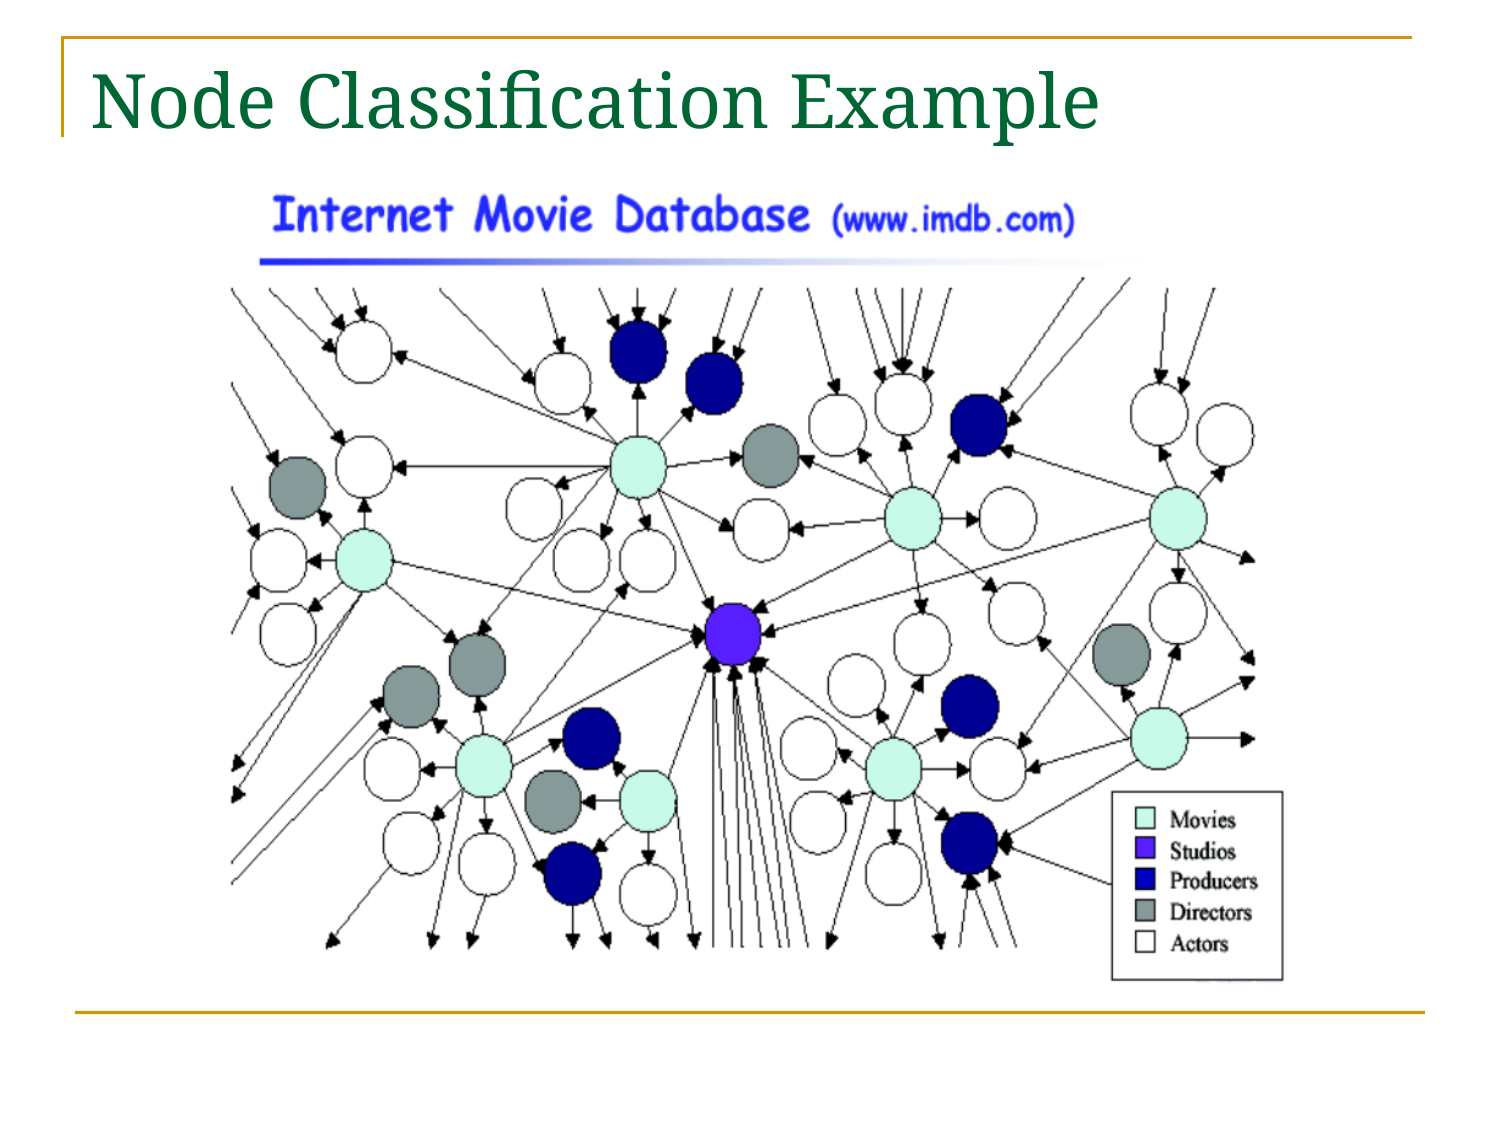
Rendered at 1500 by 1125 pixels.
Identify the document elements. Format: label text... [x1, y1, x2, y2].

picture [212, 181, 1300, 992]
title Node Classification Example [75, 45, 1463, 233]
